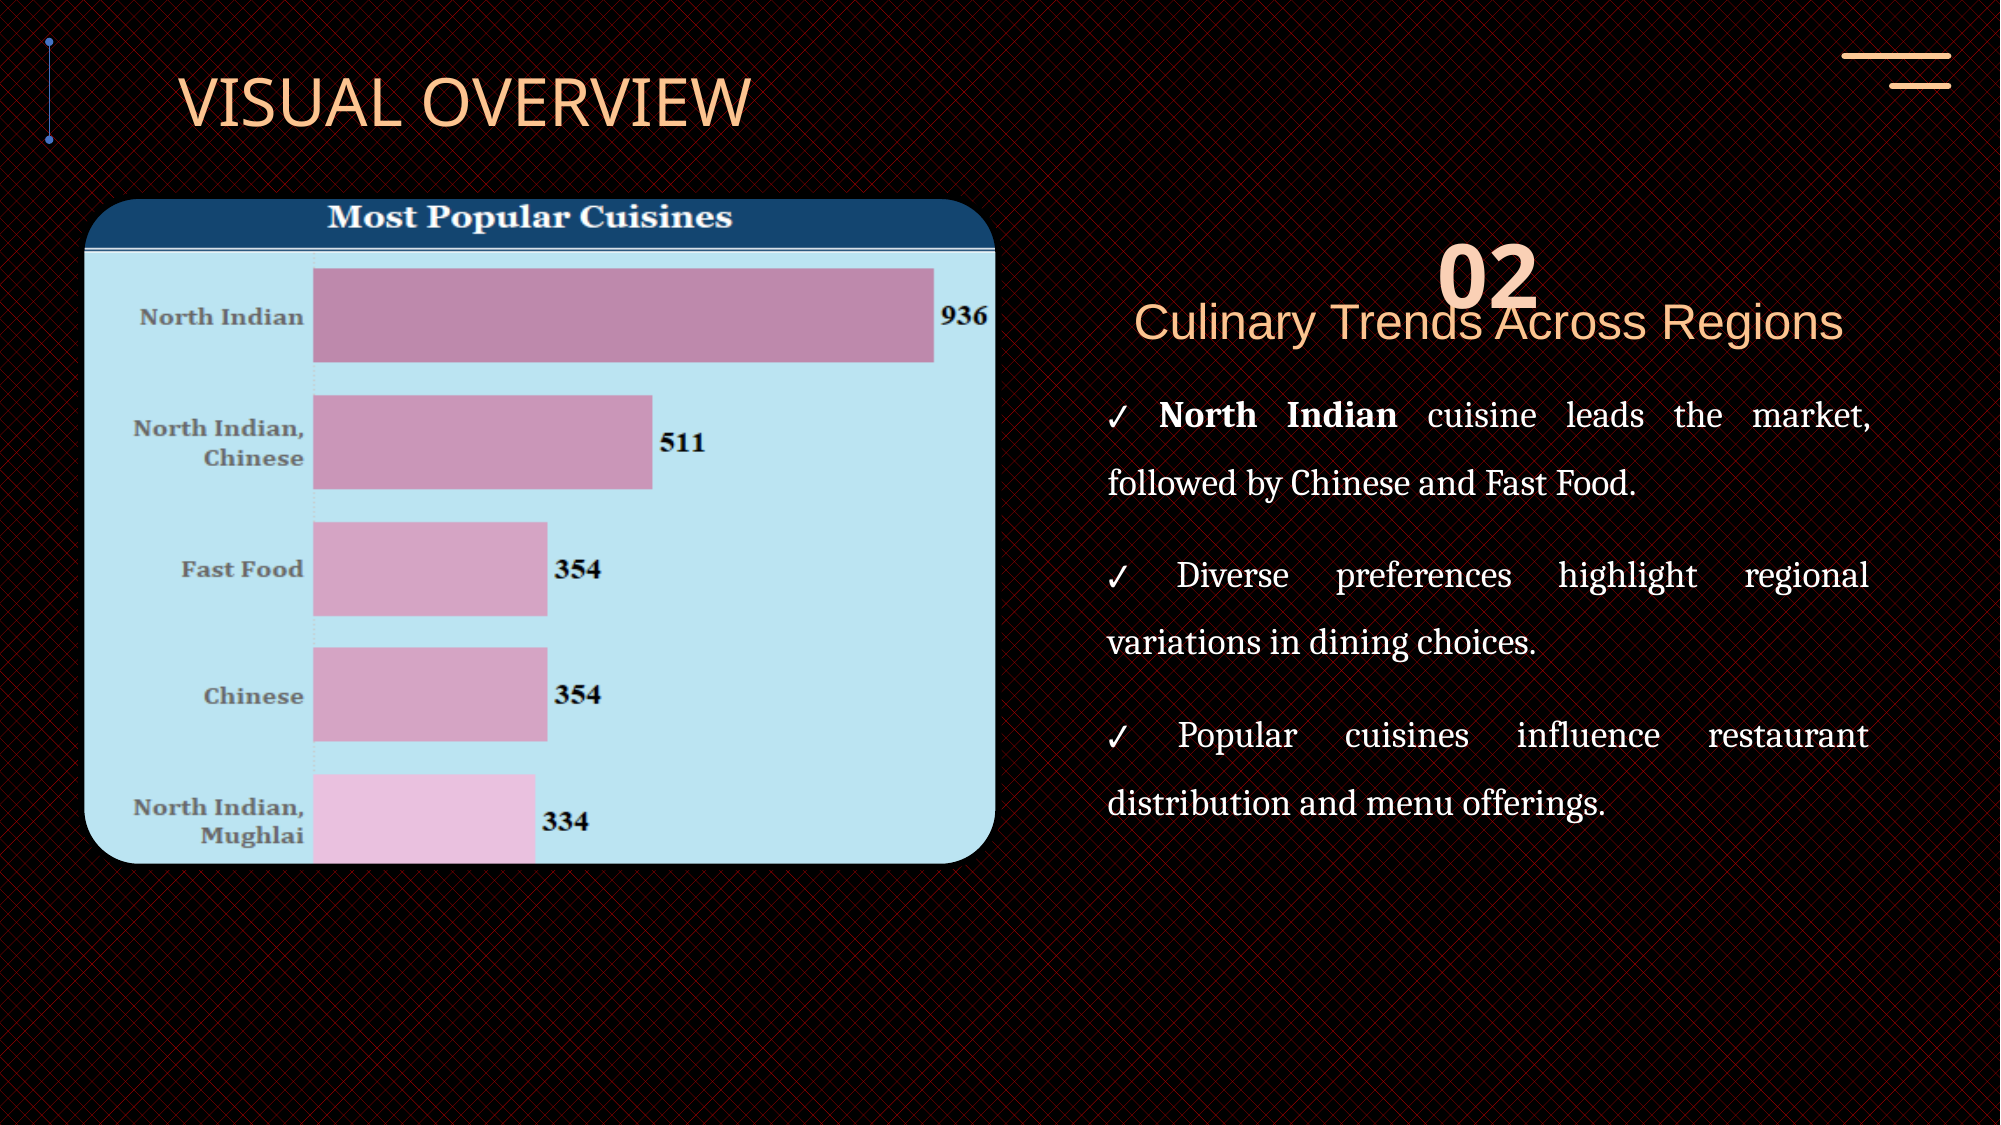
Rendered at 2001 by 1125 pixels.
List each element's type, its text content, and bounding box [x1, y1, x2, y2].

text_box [1844, 55, 1949, 86]
text_box 02 [1334, 211, 1644, 282]
text_box VISUAL OVERVIEW [28, 52, 902, 148]
picture [81, 195, 999, 867]
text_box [1074, 282, 1904, 827]
